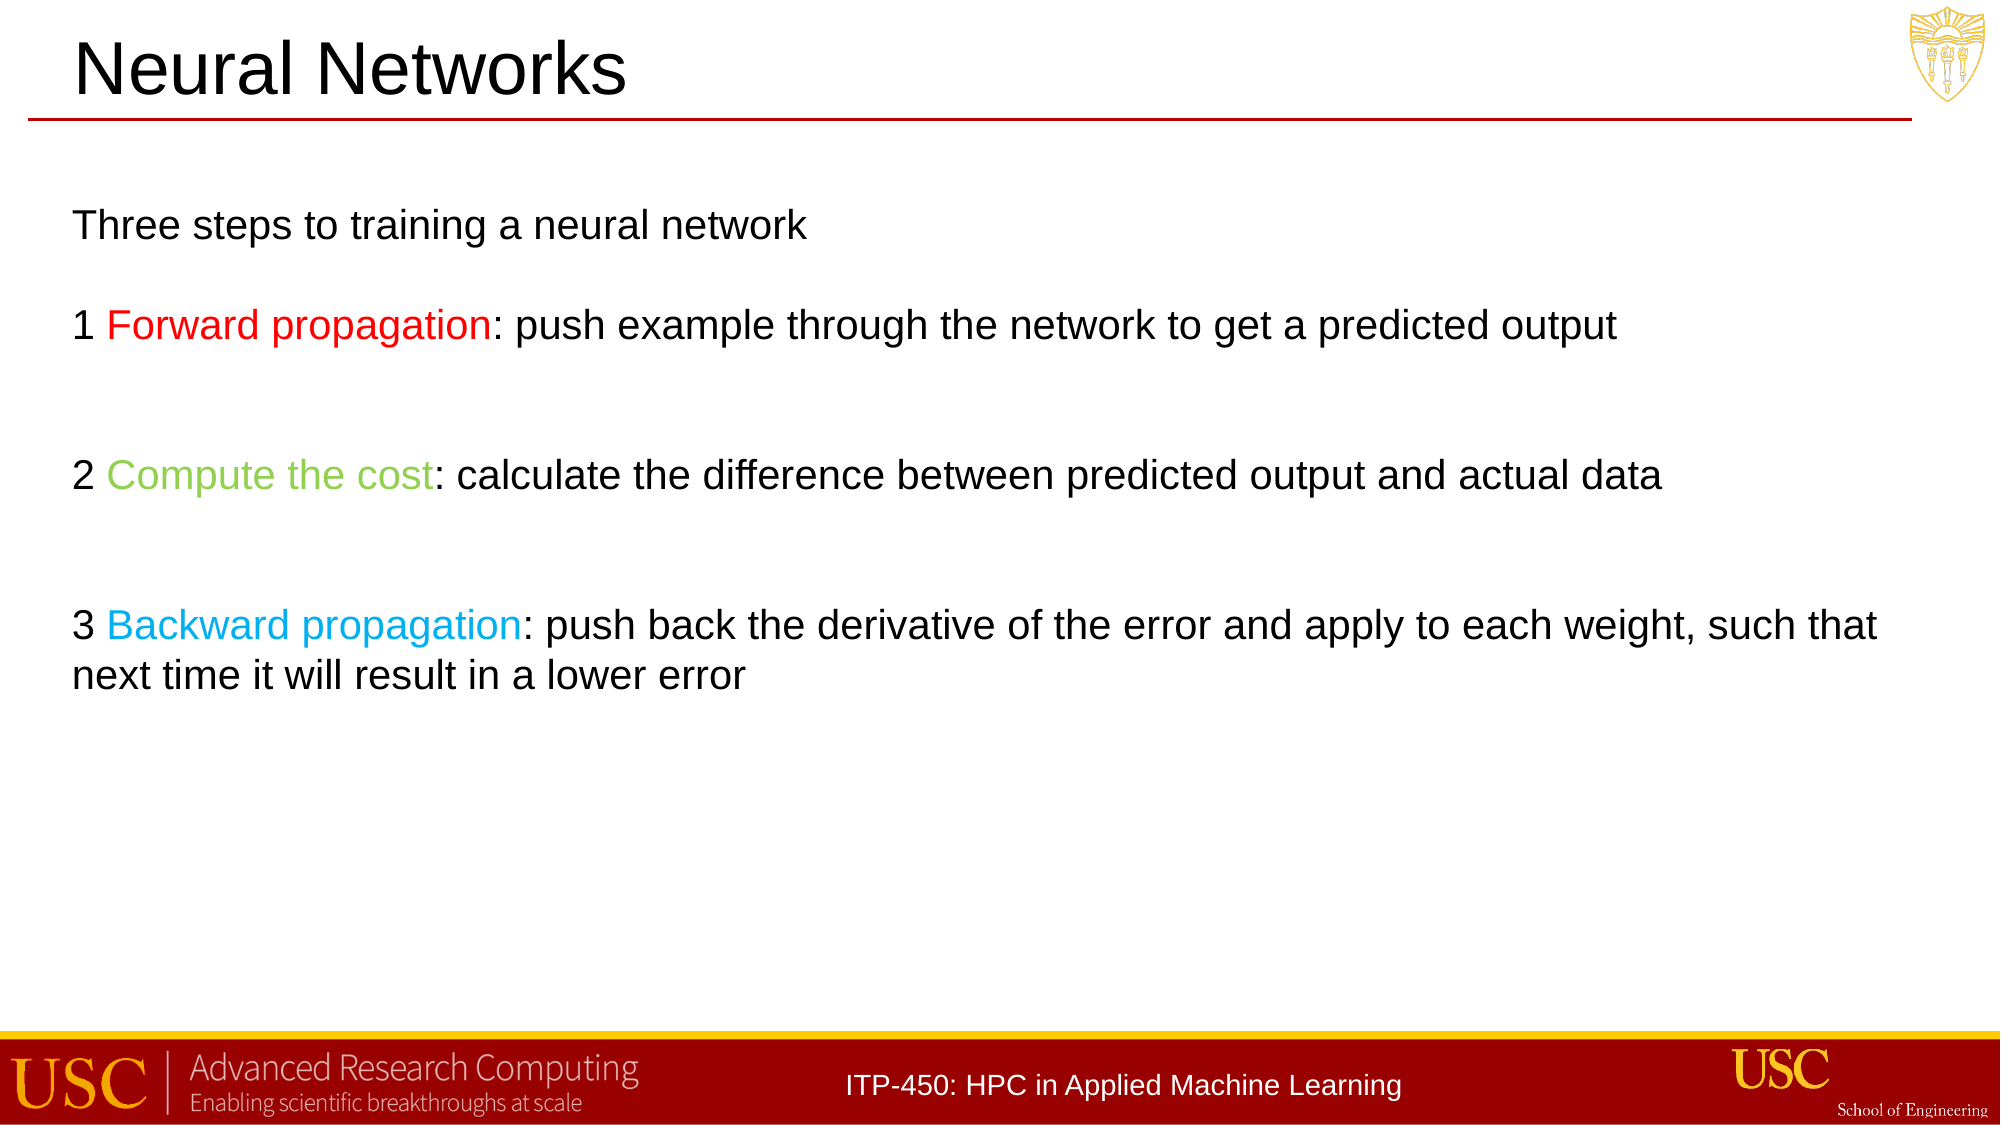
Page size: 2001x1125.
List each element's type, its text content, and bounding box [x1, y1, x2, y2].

text_box Neural Networks [59, 12, 1500, 113]
picture [6, 1049, 642, 1117]
text_box Three steps to training a neural network 1 Forward propagation: push example through the network to get a predicted output 2 Compute the cost: calculate the difference between predicted output and actual data 3 Backward propagation: push back the derivative of the error and apply to each weight, such that next time it will result in a lower error [57, 190, 1901, 706]
